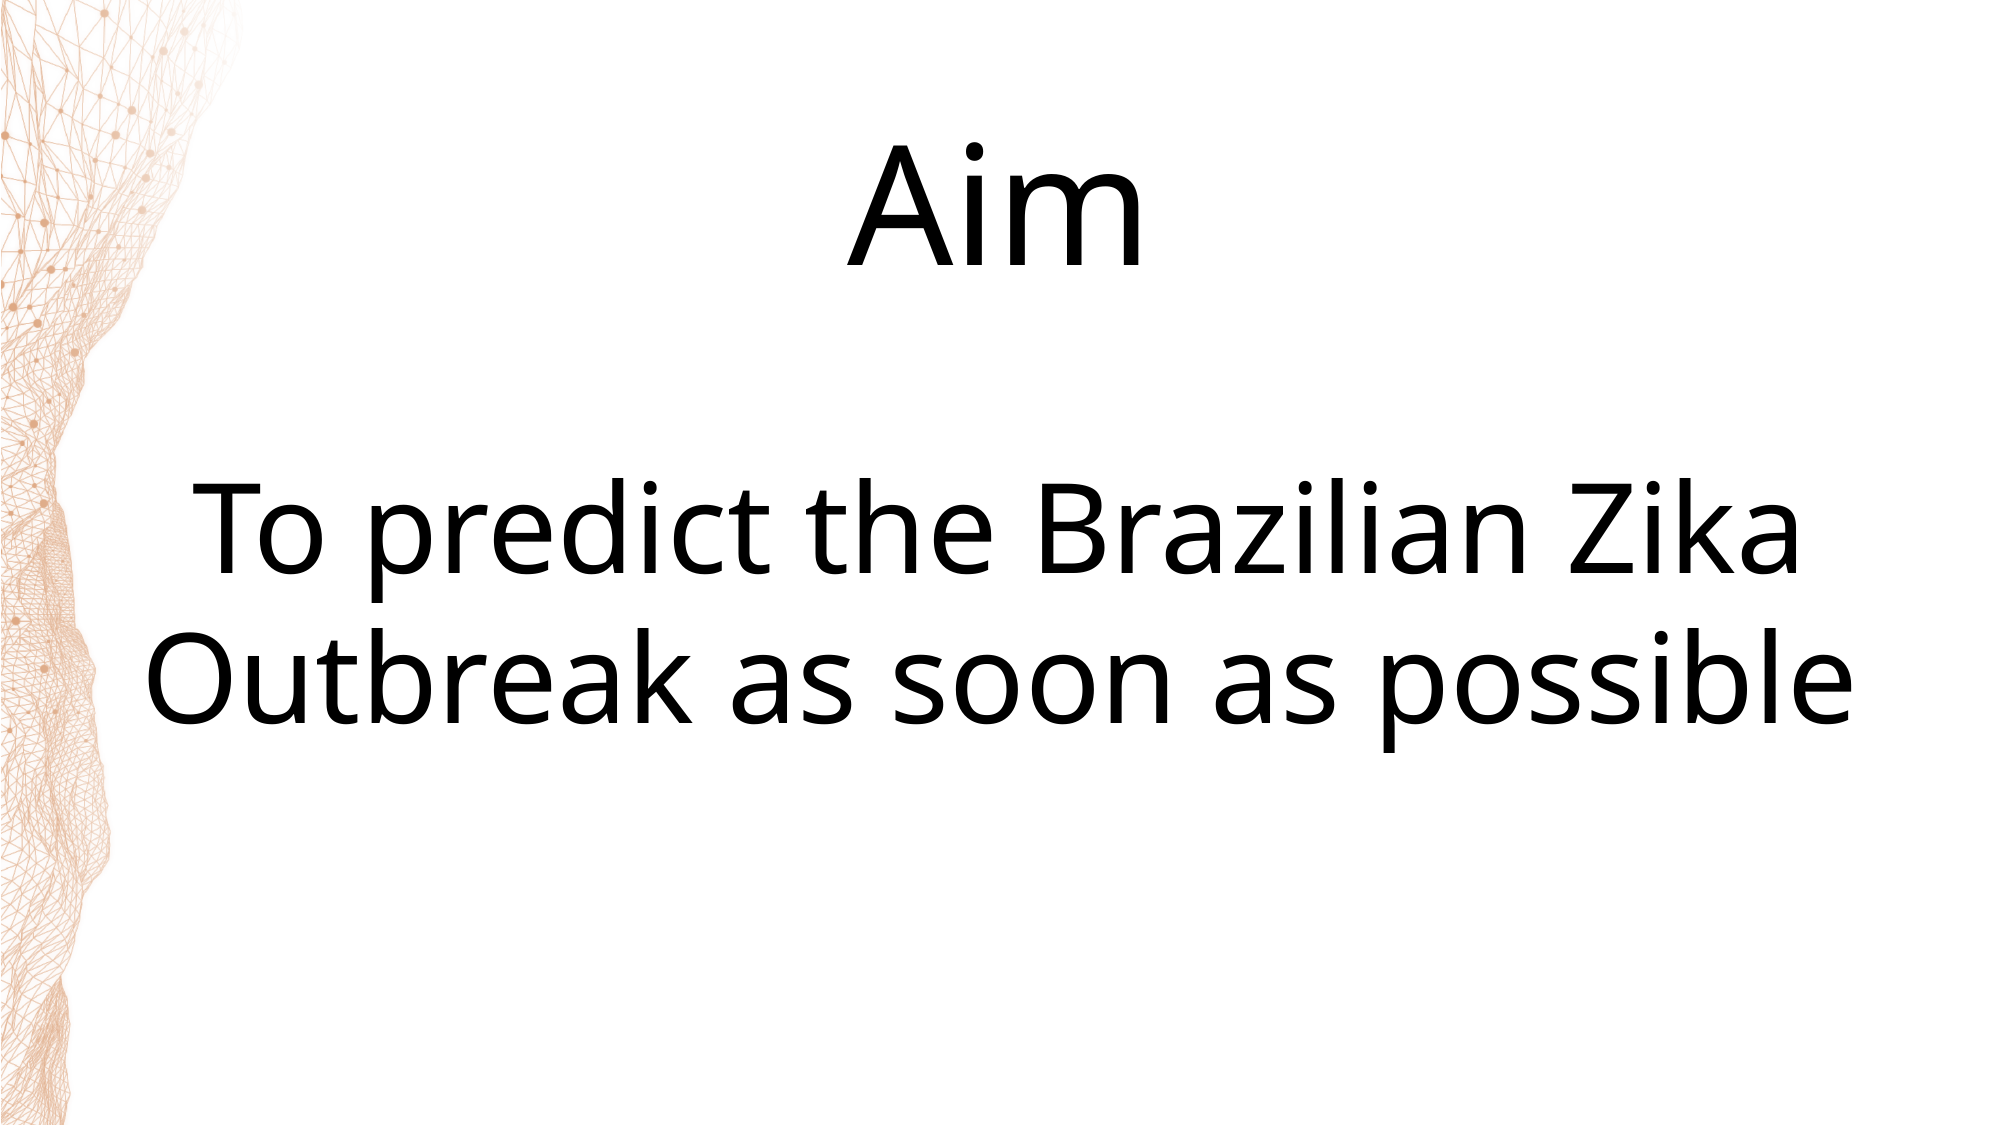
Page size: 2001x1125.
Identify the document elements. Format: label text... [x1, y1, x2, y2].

text_box Aim To predict the Brazilian Zika Outbreak as soon as possible [0, 91, 2000, 756]
picture [0, 439, 686, 686]
